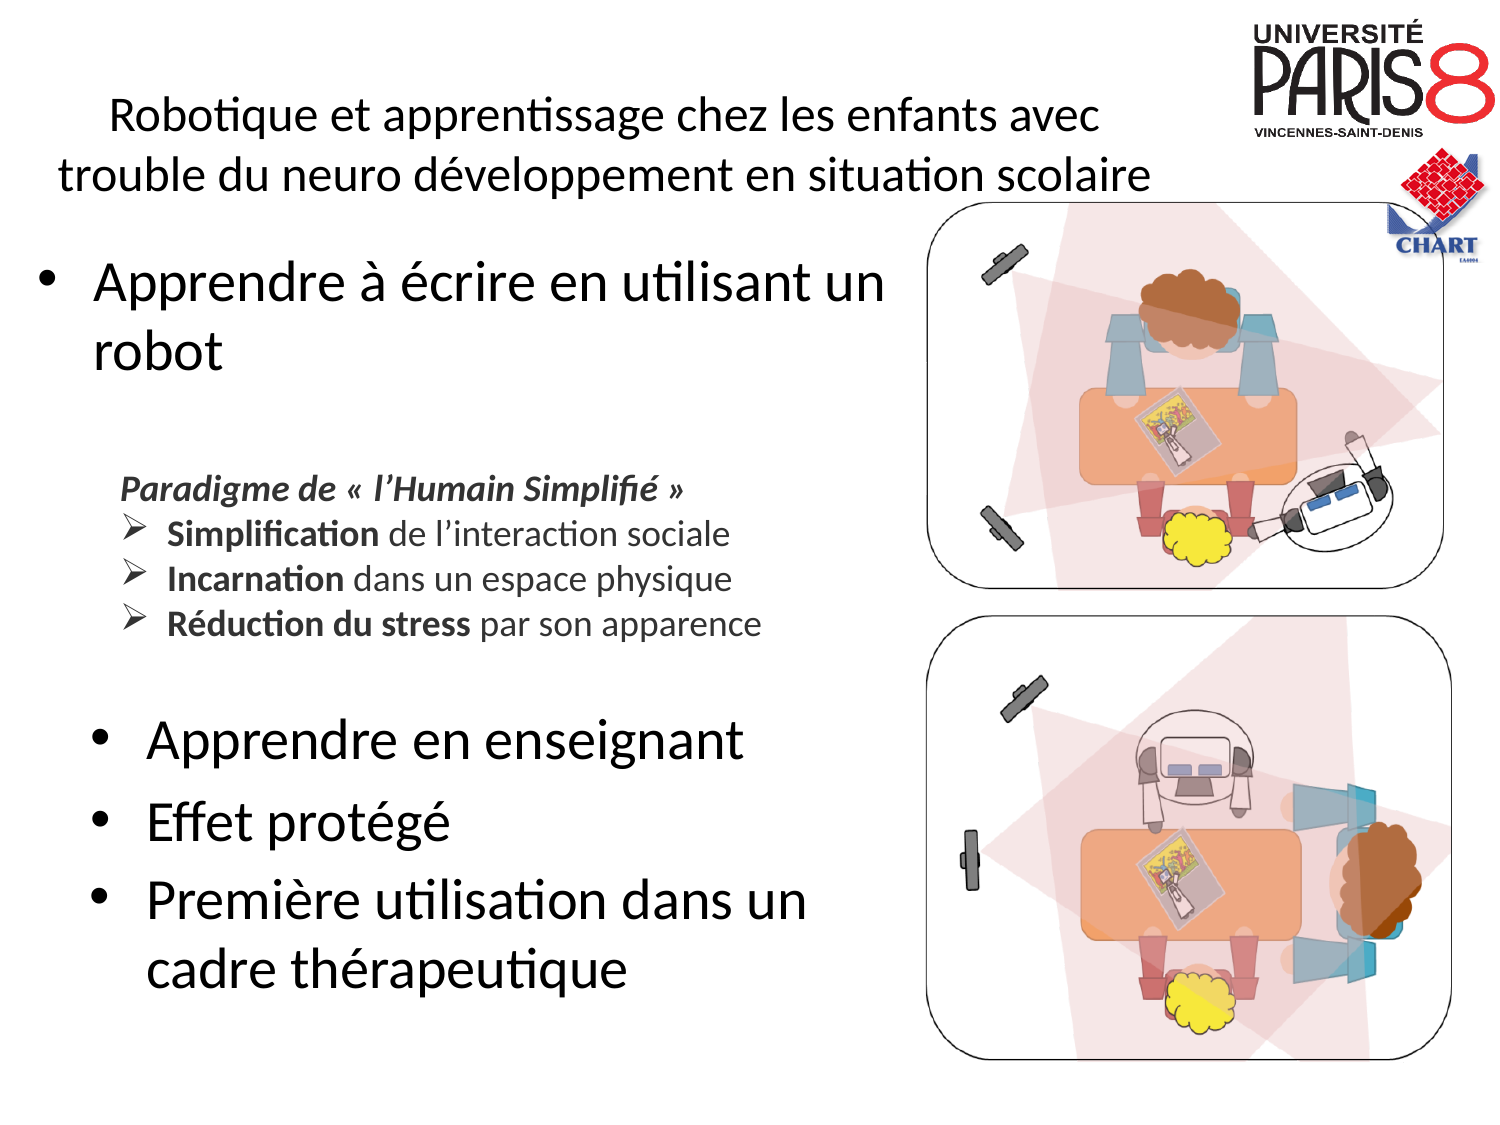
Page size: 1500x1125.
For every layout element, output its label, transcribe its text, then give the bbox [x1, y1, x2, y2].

text_box Première utilisation dans un cadre thérapeutique [74, 853, 825, 1009]
text_box Paradigme de « l’Humain Simplifié » Simplification de l’interaction sociale Incarnation dans un espace physique Réduction du stress par son apparence [105, 456, 778, 652]
picture [925, 613, 1453, 1064]
title Robotique et apprentissage chez les enfants avec trouble du neuro développement en situation scolaire [22, 47, 1188, 235]
list Apprendre en enseignant Effet protégé [75, 694, 916, 876]
picture [1251, 15, 1498, 142]
text_box Apprendre à écrire en utilisant un robot [22, 235, 920, 390]
picture [925, 146, 1495, 591]
